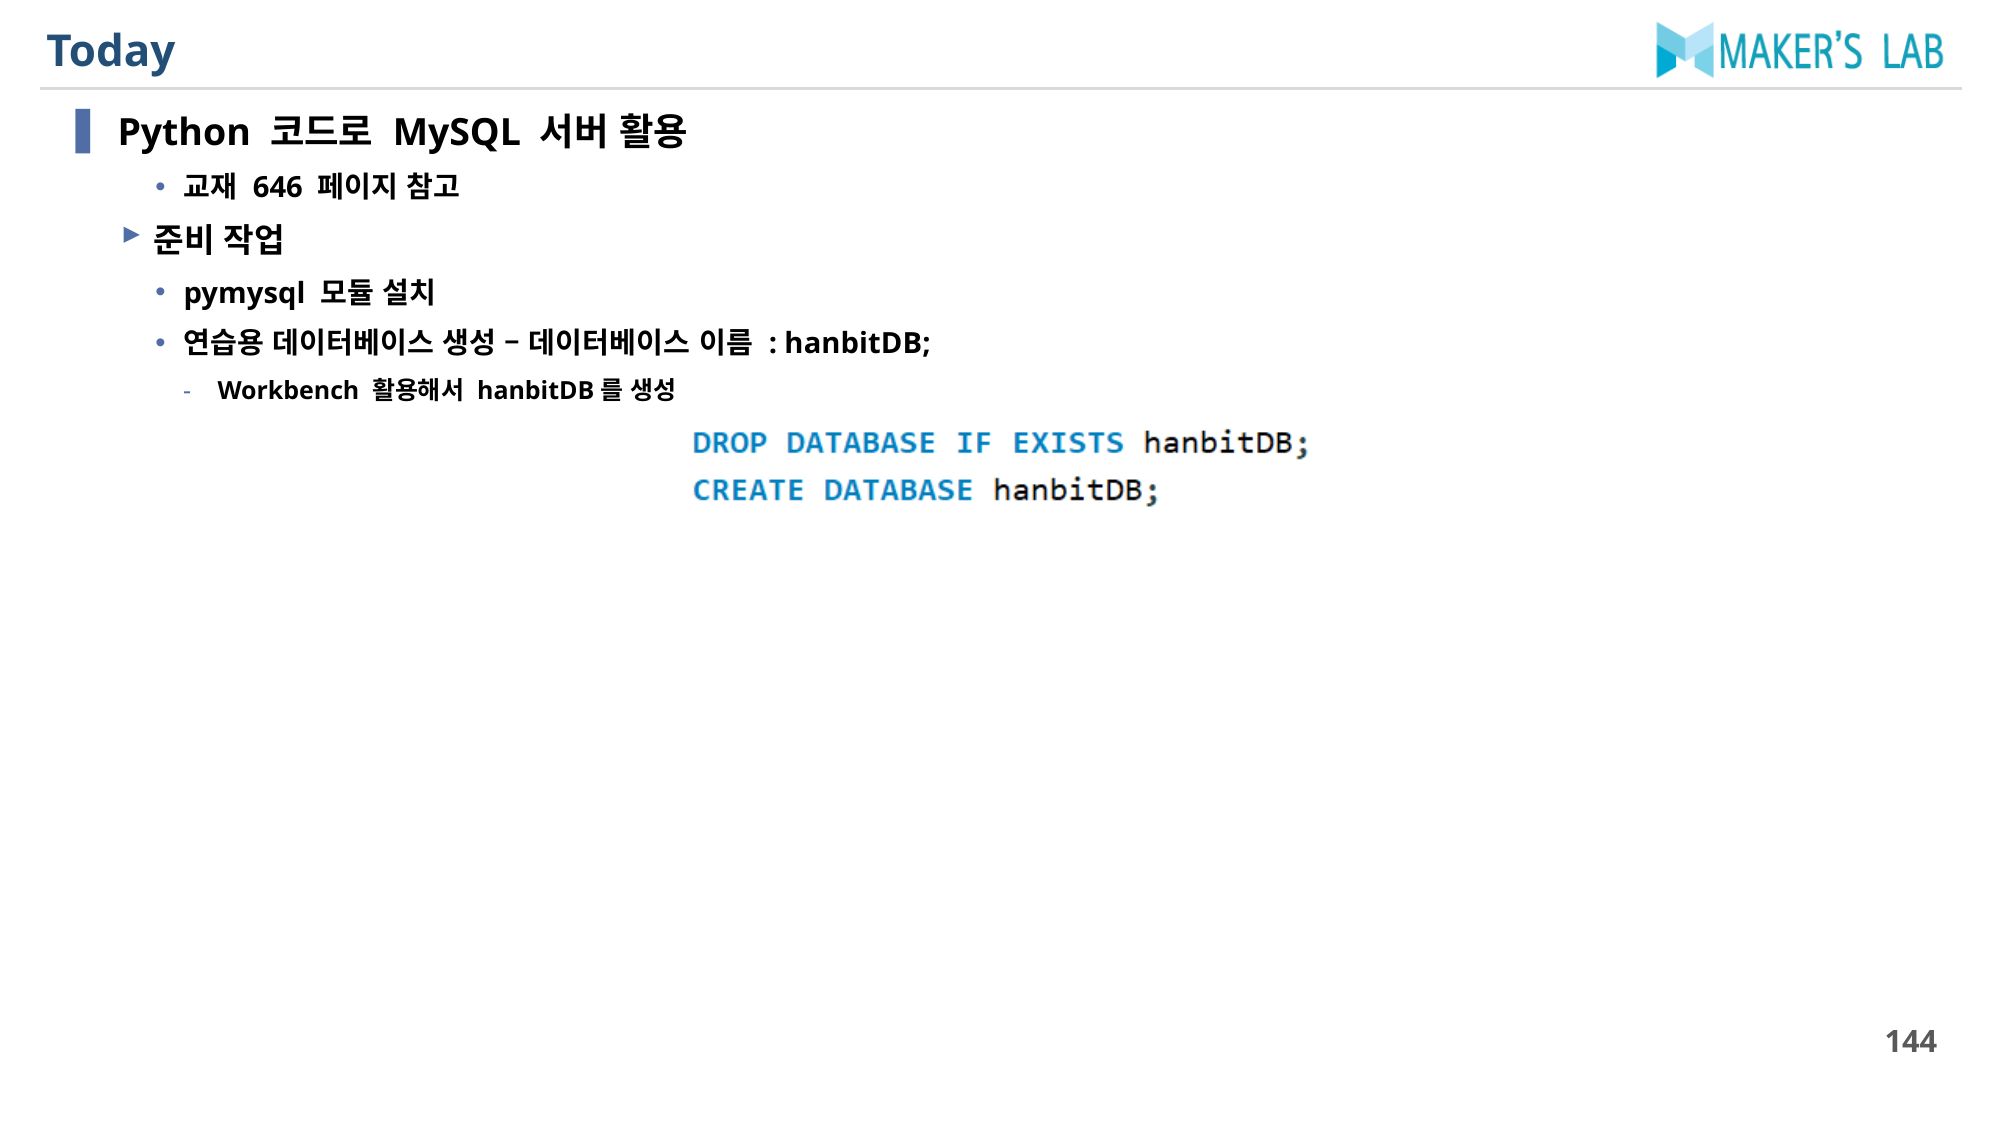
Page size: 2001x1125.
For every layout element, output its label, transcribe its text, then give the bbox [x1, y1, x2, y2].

list Python 코드로 MySQL 서버 활용 교재 646 페이지 참고 준비 작업 pymysql 모듈 설치 연습용 데이터베이스 생성 – 데이터베이스 이름 : hanbitDB; Workbench 활용해서 hanbitDB를 생성 [46, 100, 1952, 404]
title Today [31, 14, 1914, 84]
picture [1648, 11, 1952, 84]
picture [684, 420, 1314, 513]
slide_number 144 [1802, 1012, 1953, 1073]
